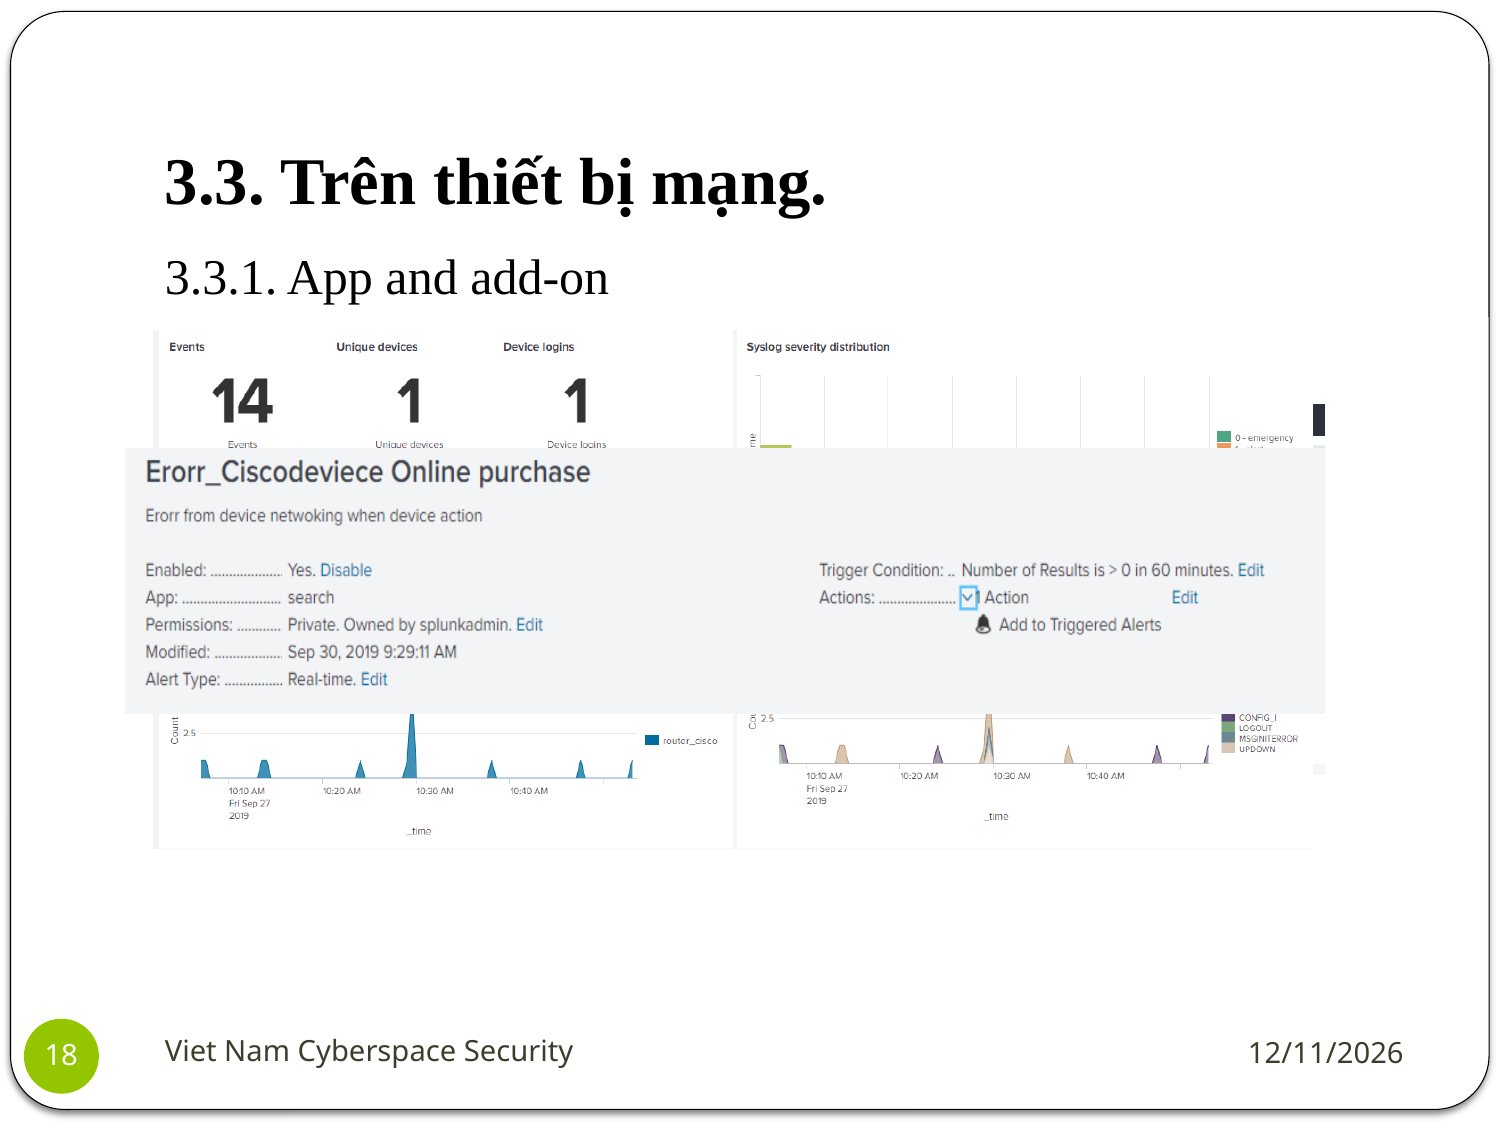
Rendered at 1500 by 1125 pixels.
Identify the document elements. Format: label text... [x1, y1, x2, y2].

picture [124, 330, 1326, 849]
footer Viet Nam Cyberspace Security [150, 1012, 800, 1088]
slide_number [1012, 1015, 1419, 1094]
slide_number 18 [23, 1018, 99, 1094]
title 3.3. Trên thiết bị mạng. [150, 45, 1425, 233]
list 3.3.1. App and add-on 3.3.2. Report and Dashboard [150, 237, 1425, 988]
